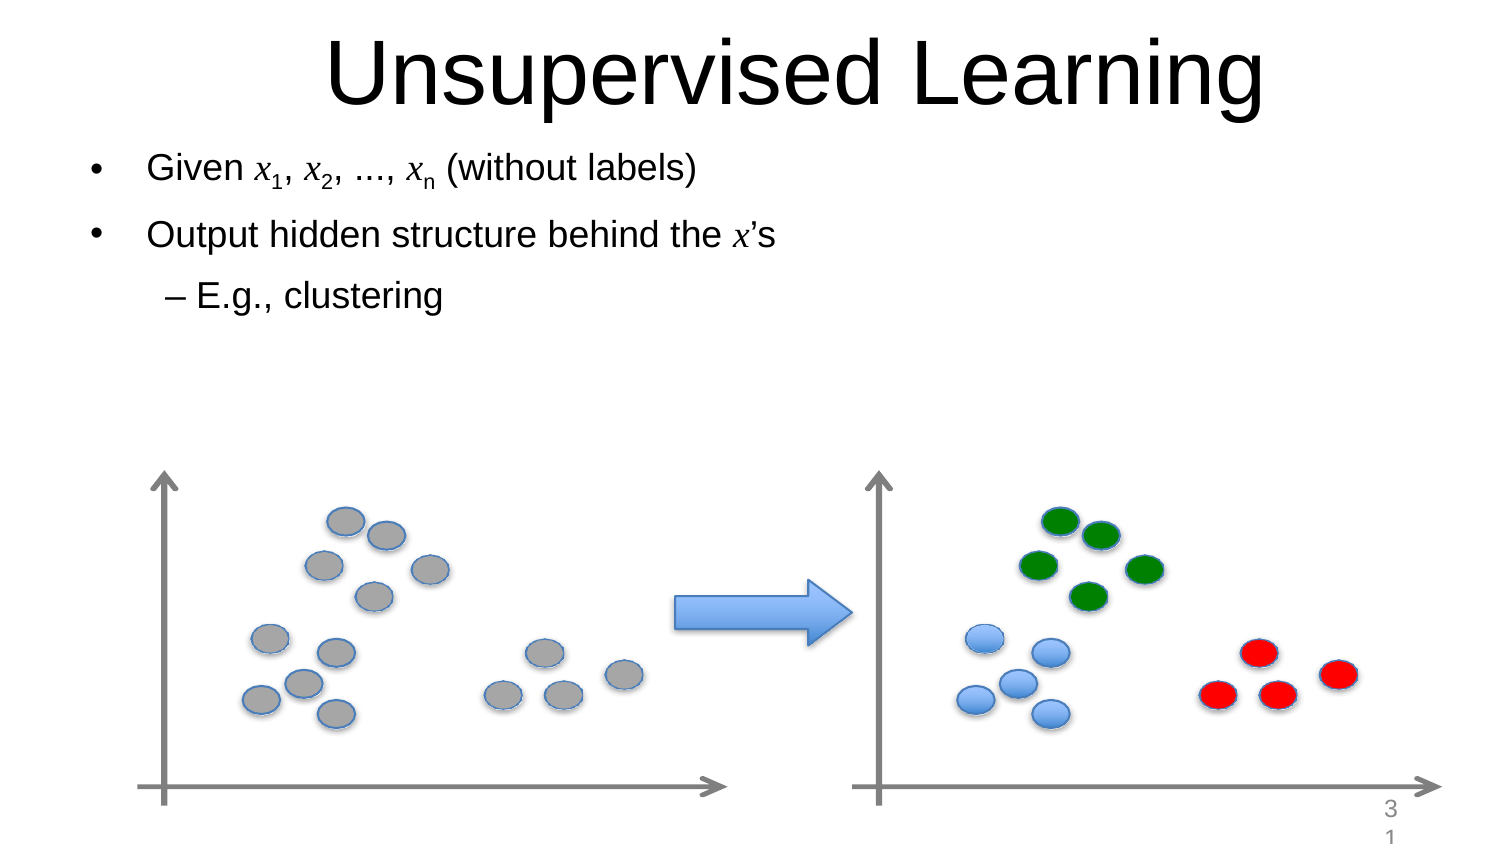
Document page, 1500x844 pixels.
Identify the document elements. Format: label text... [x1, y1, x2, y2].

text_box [137, 469, 1443, 806]
text_box Given x1, x2, ..., xn (without labels) Output hidden structure behind the x’s – E.g., clustering [79, 125, 1214, 316]
text_box 31 [1382, 814, 1412, 844]
title Unsupervised Learning [322, 11, 1475, 155]
